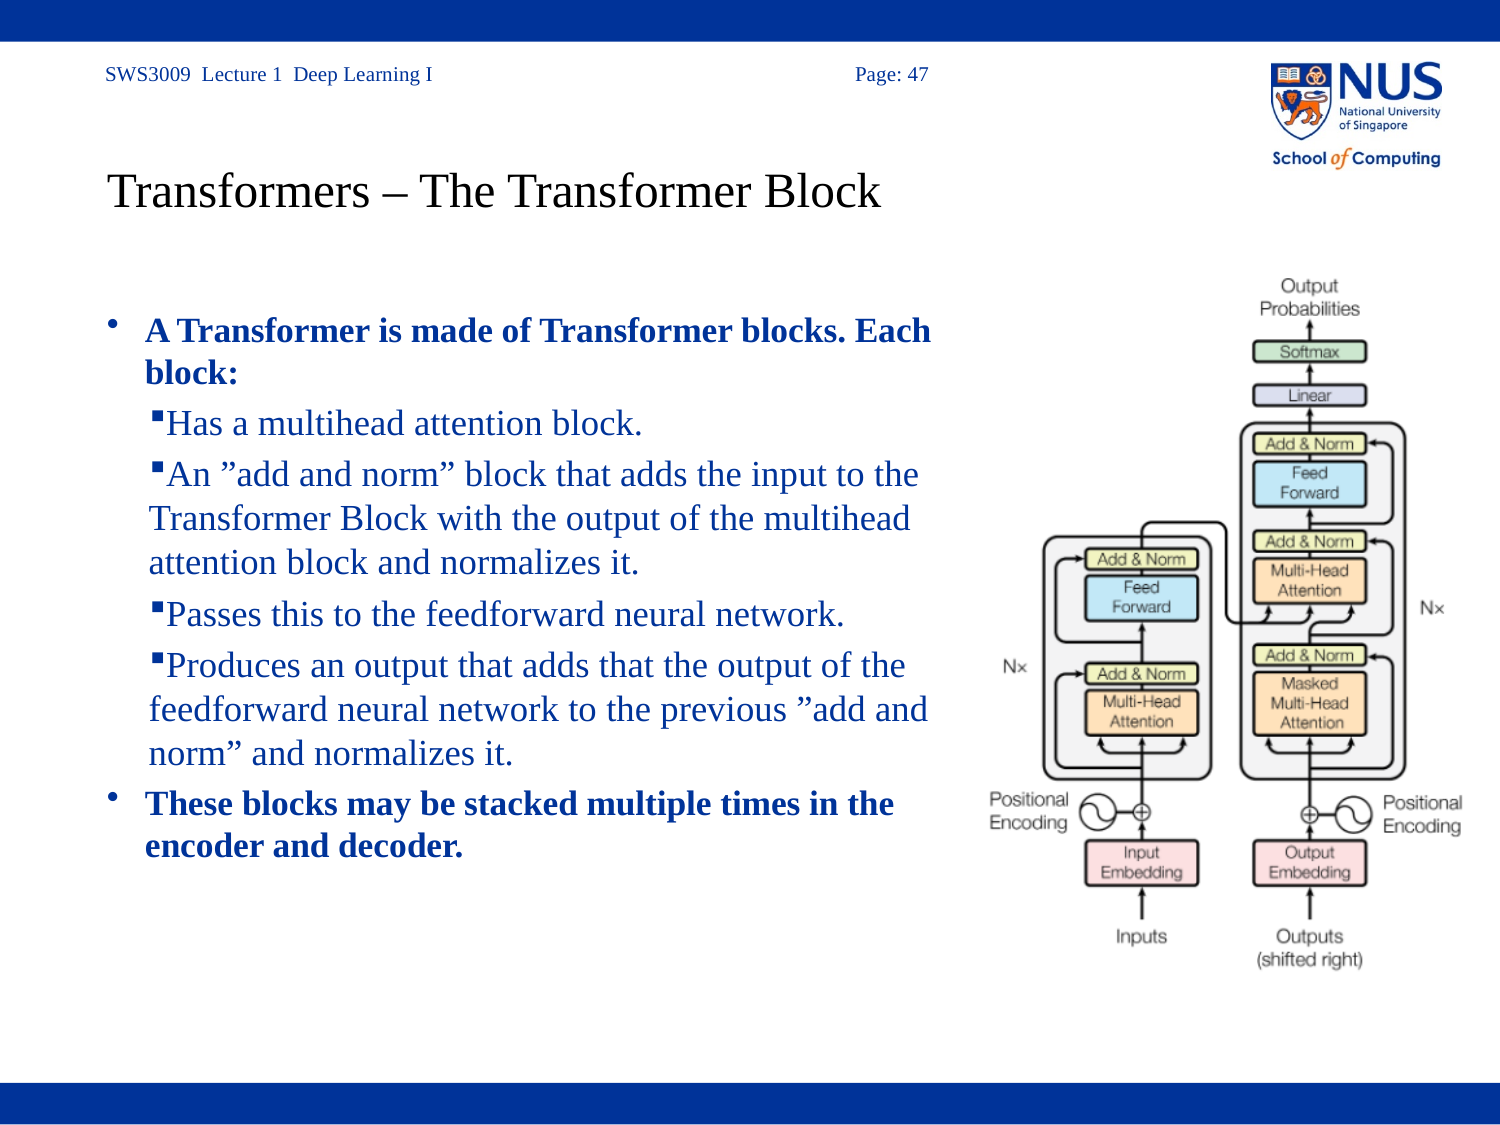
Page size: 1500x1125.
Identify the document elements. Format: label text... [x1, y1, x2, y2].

list A Transformer is made of Transformer blocks. Each block: Has a multihead attention block. An ”add and norm” block that adds the input to the Transformer Block with the output of the multihead attention block and normalizes it. Passes this to the feedforward neural network. Produces an output that adds that the output of the feedforward neural network to the previous ”add and norm” and normalizes it. These blocks may be stacked multiple times in the encoder and decoder. [90, 298, 973, 1022]
picture [972, 258, 1483, 983]
title Transformers – The Transformer Block [90, 93, 1160, 282]
picture [1271, 61, 1442, 171]
